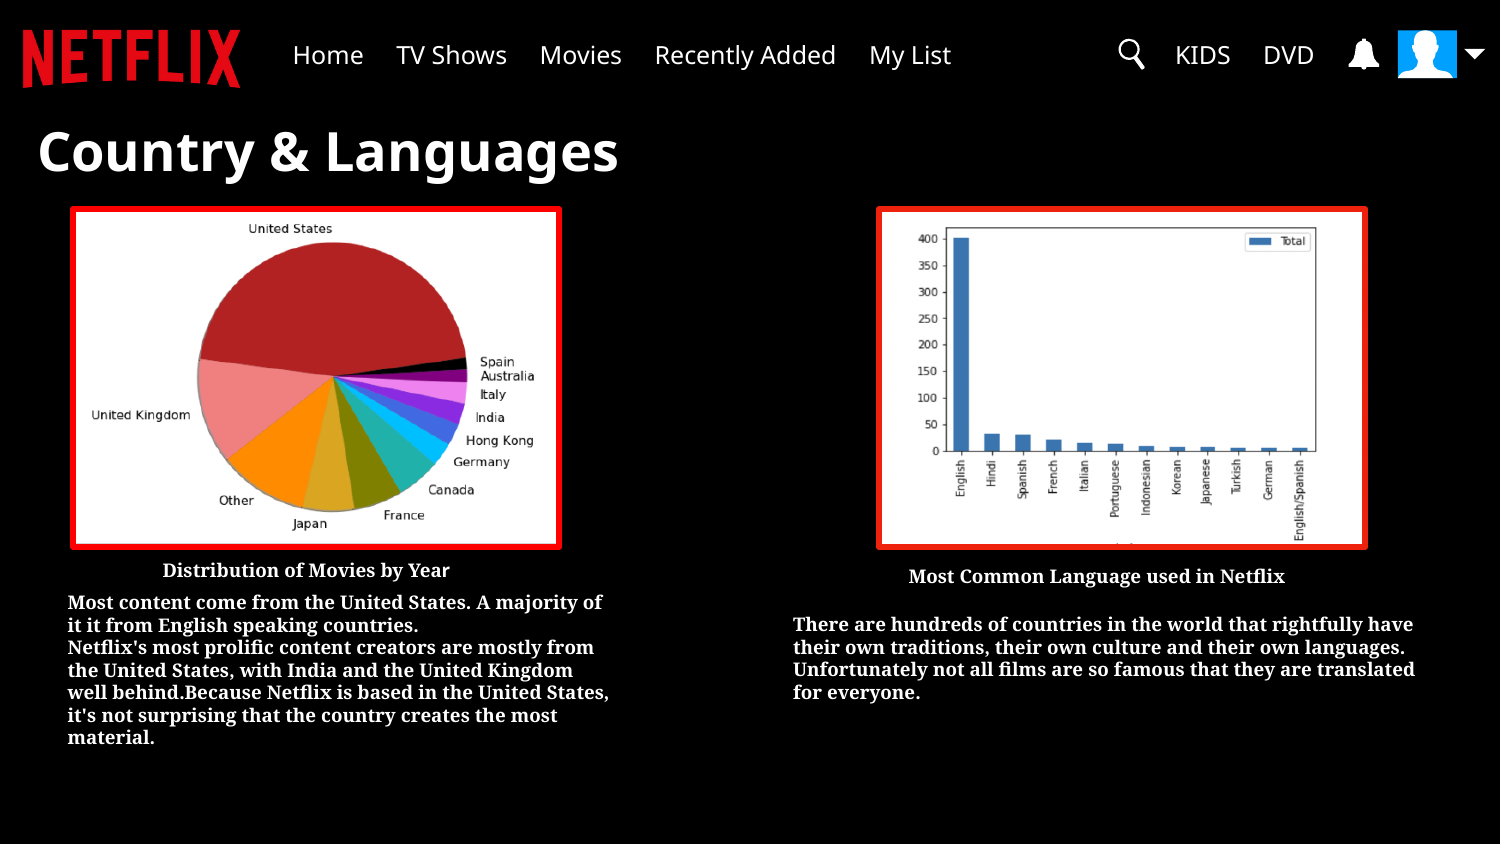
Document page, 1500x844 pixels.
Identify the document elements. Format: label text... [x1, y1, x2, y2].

text_box KIDS DVD [1170, 35, 1331, 75]
text_box [1118, 38, 1145, 70]
text_box There are hundreds of countries in the world that rightfully have their own traditions, their own culture and their own languages. Unfortunately not all films are so famous that they are translated for everyone. [788, 608, 1420, 730]
text_box [1348, 38, 1380, 70]
text_box [0, 0, 1500, 96]
text_box Home TV Shows Movies Recently Added My List [288, 35, 971, 75]
text_box [1464, 48, 1486, 60]
picture [76, 212, 557, 545]
picture [0, 10, 266, 98]
text_box Most Common Language used in Netflix [904, 560, 1340, 592]
text_box Distribution of Movies by Year [158, 554, 522, 586]
text_box Country & Languages [0, 113, 674, 187]
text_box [1397, 30, 1458, 79]
text_box Most content come from the United States. A majority of it it from English speaking countries. Netflix's most prolific content creators are mostly from the United States, with India and the United Kingdom well behind.Because Netflix is based in the United States, it's not surprising that the country creates the most material. [63, 586, 617, 753]
picture [881, 212, 1363, 545]
